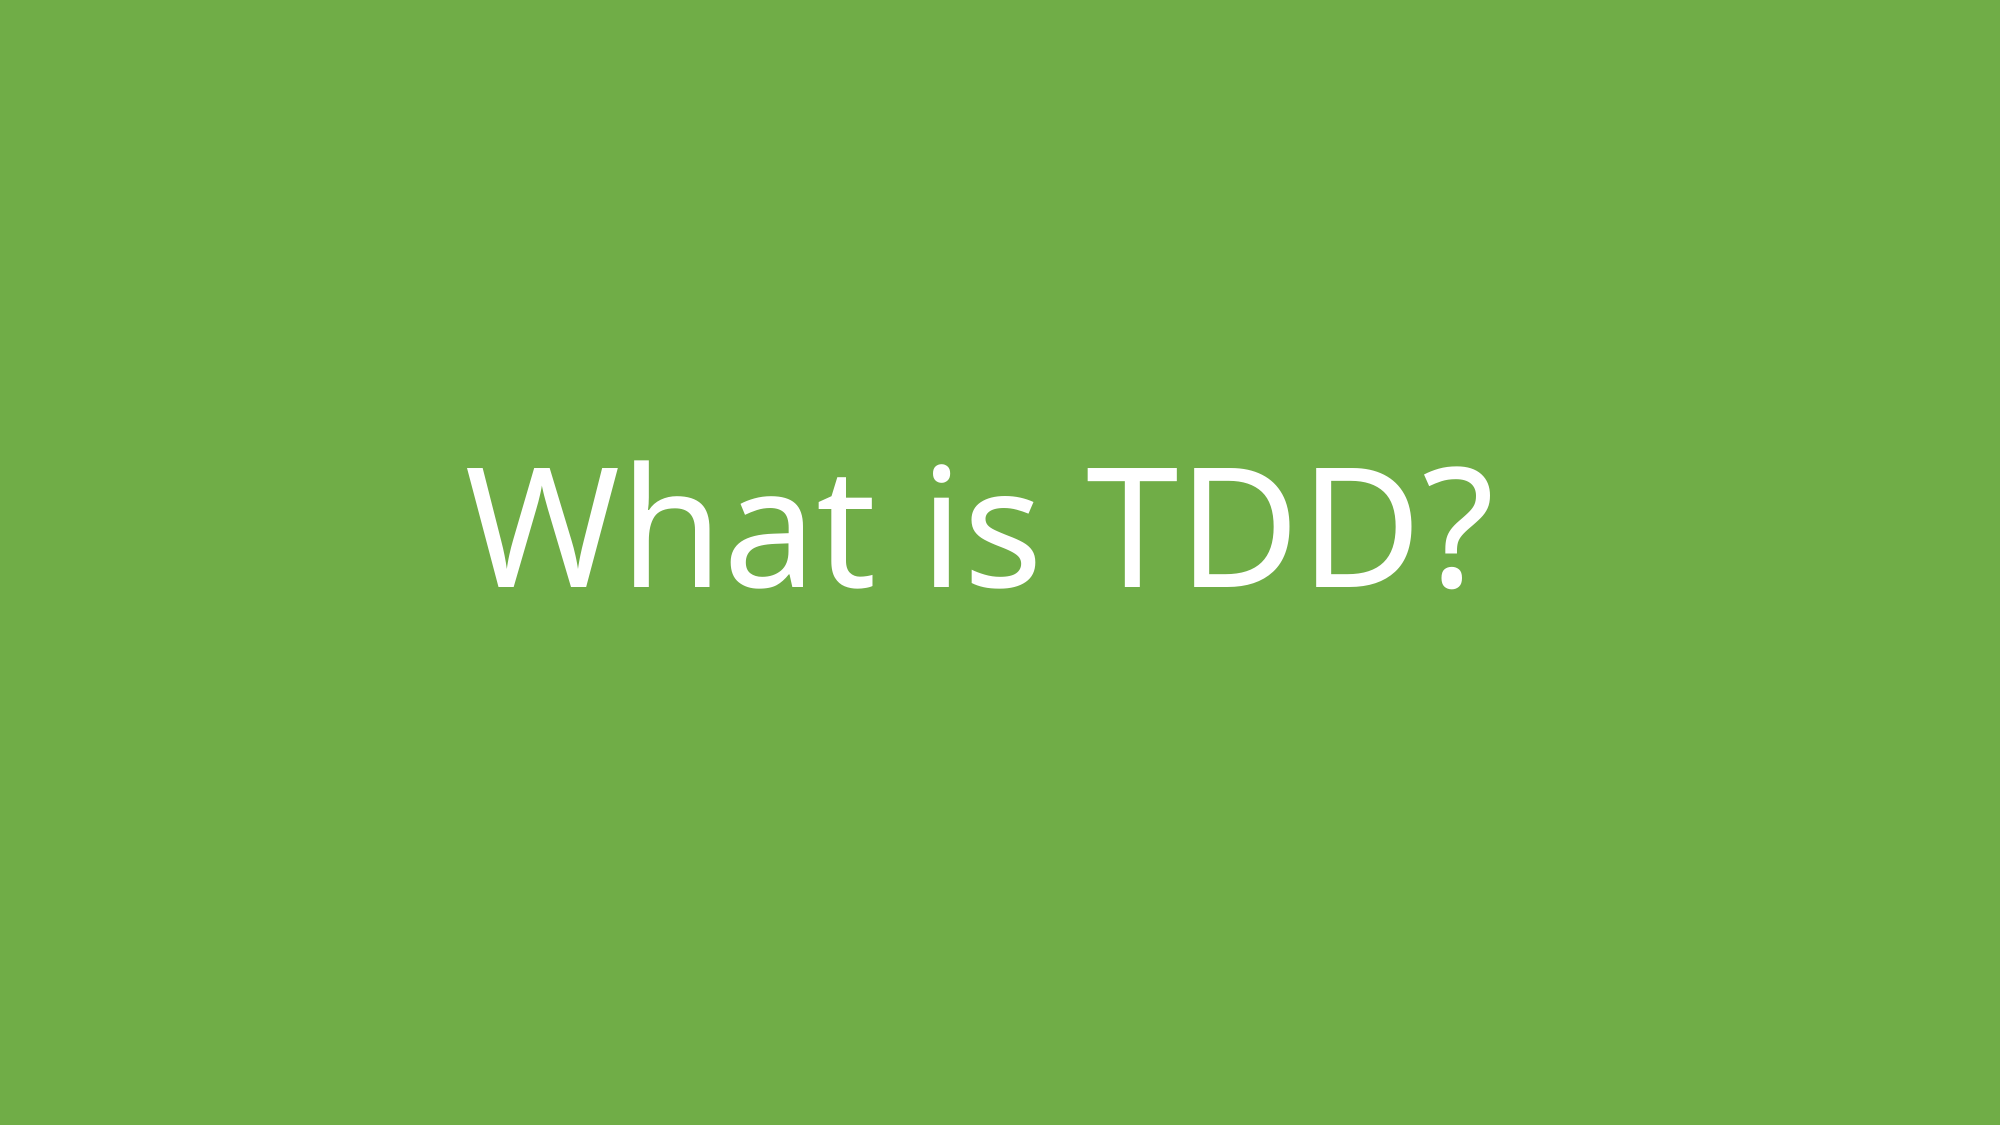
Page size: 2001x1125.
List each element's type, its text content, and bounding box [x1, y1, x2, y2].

text_box What is TDD? [219, 413, 1742, 629]
